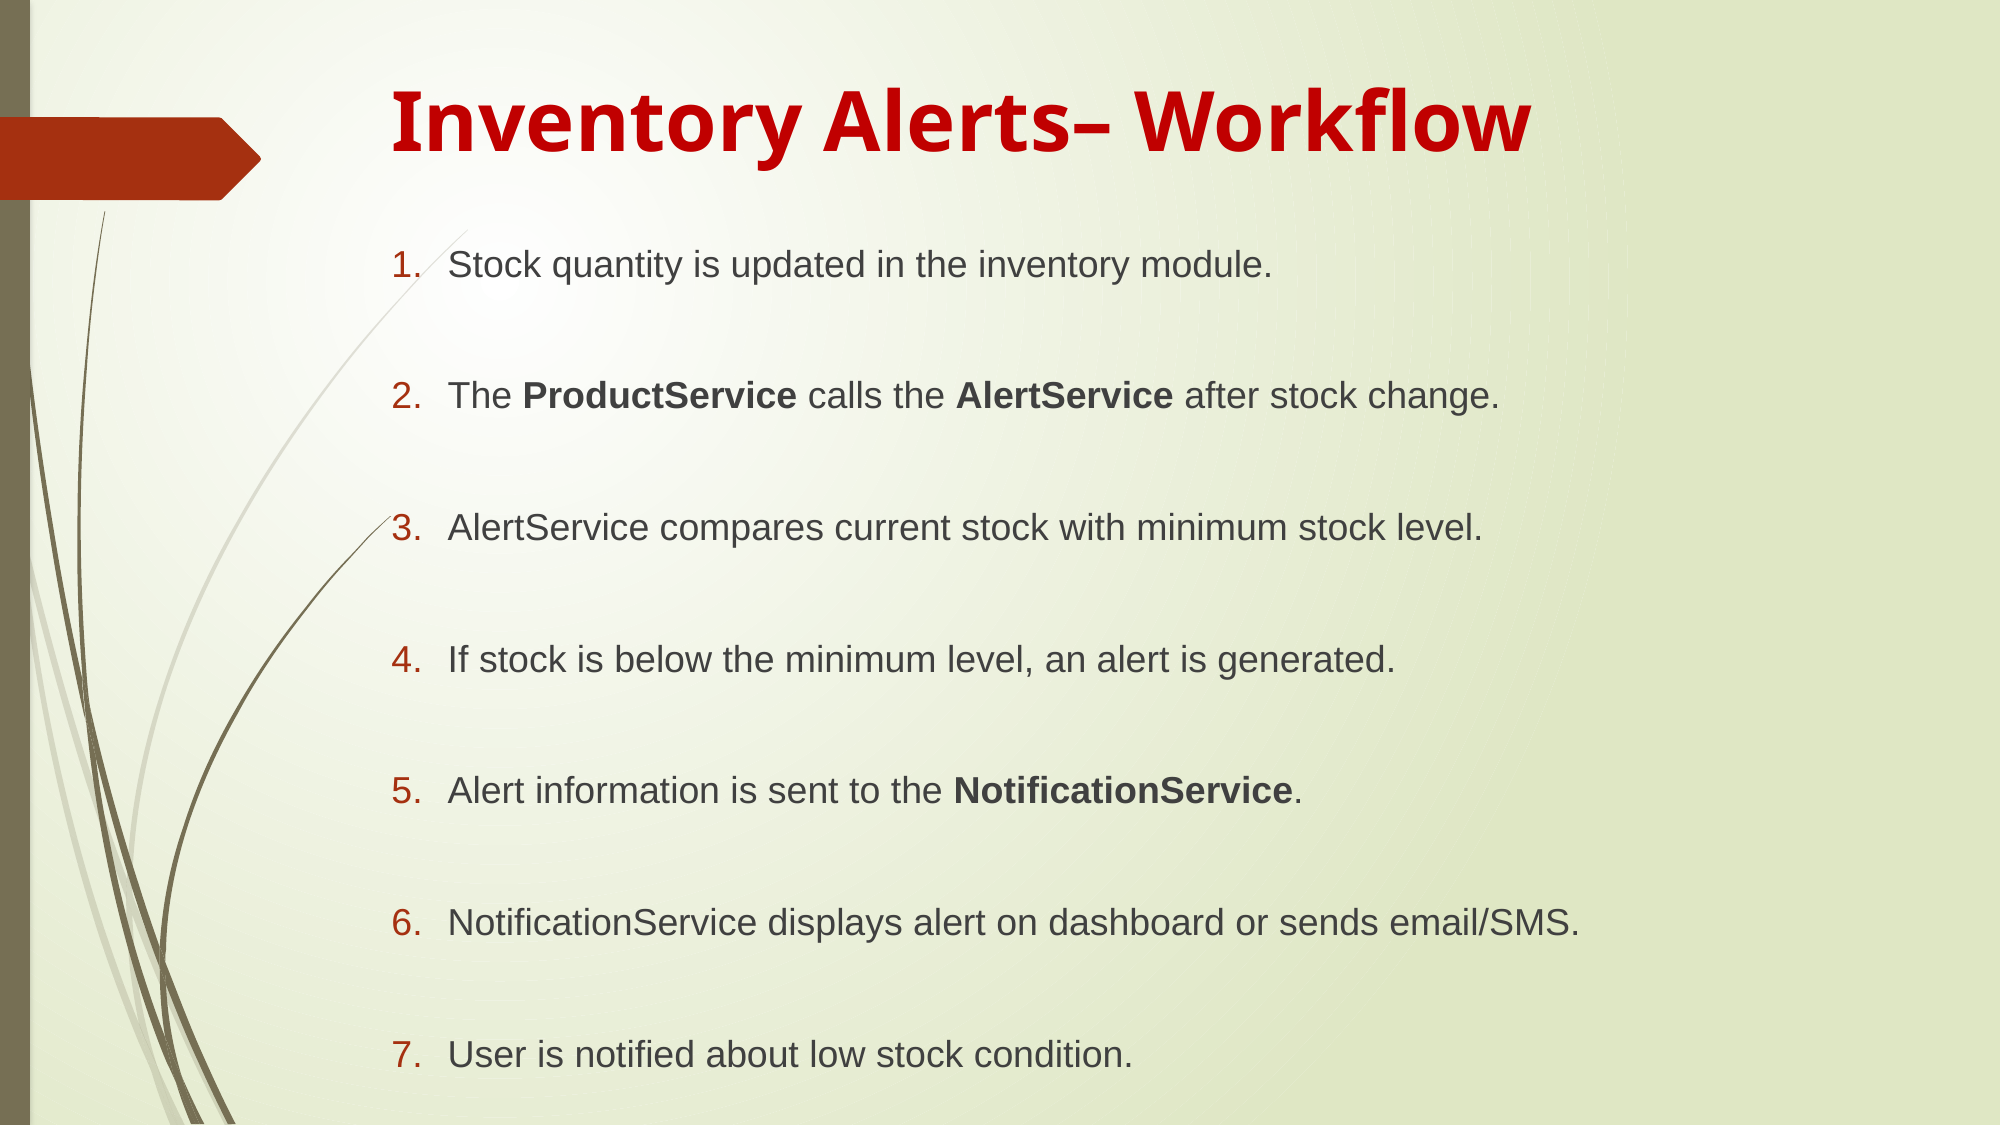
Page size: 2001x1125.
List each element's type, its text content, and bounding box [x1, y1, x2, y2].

list Stock quantity is updated in the inventory module. The ProductService calls the AlertService after stock change. AlertService compares current stock with minimum stock level. If stock is below the minimum level, an alert is generated. Alert information is sent to the NotificationService. NotificationService displays alert on dashboard or sends email/SMS. User is notified about low stock condition. [376, 232, 1752, 1083]
title Inventory Alerts– Workflow [376, 61, 2000, 272]
